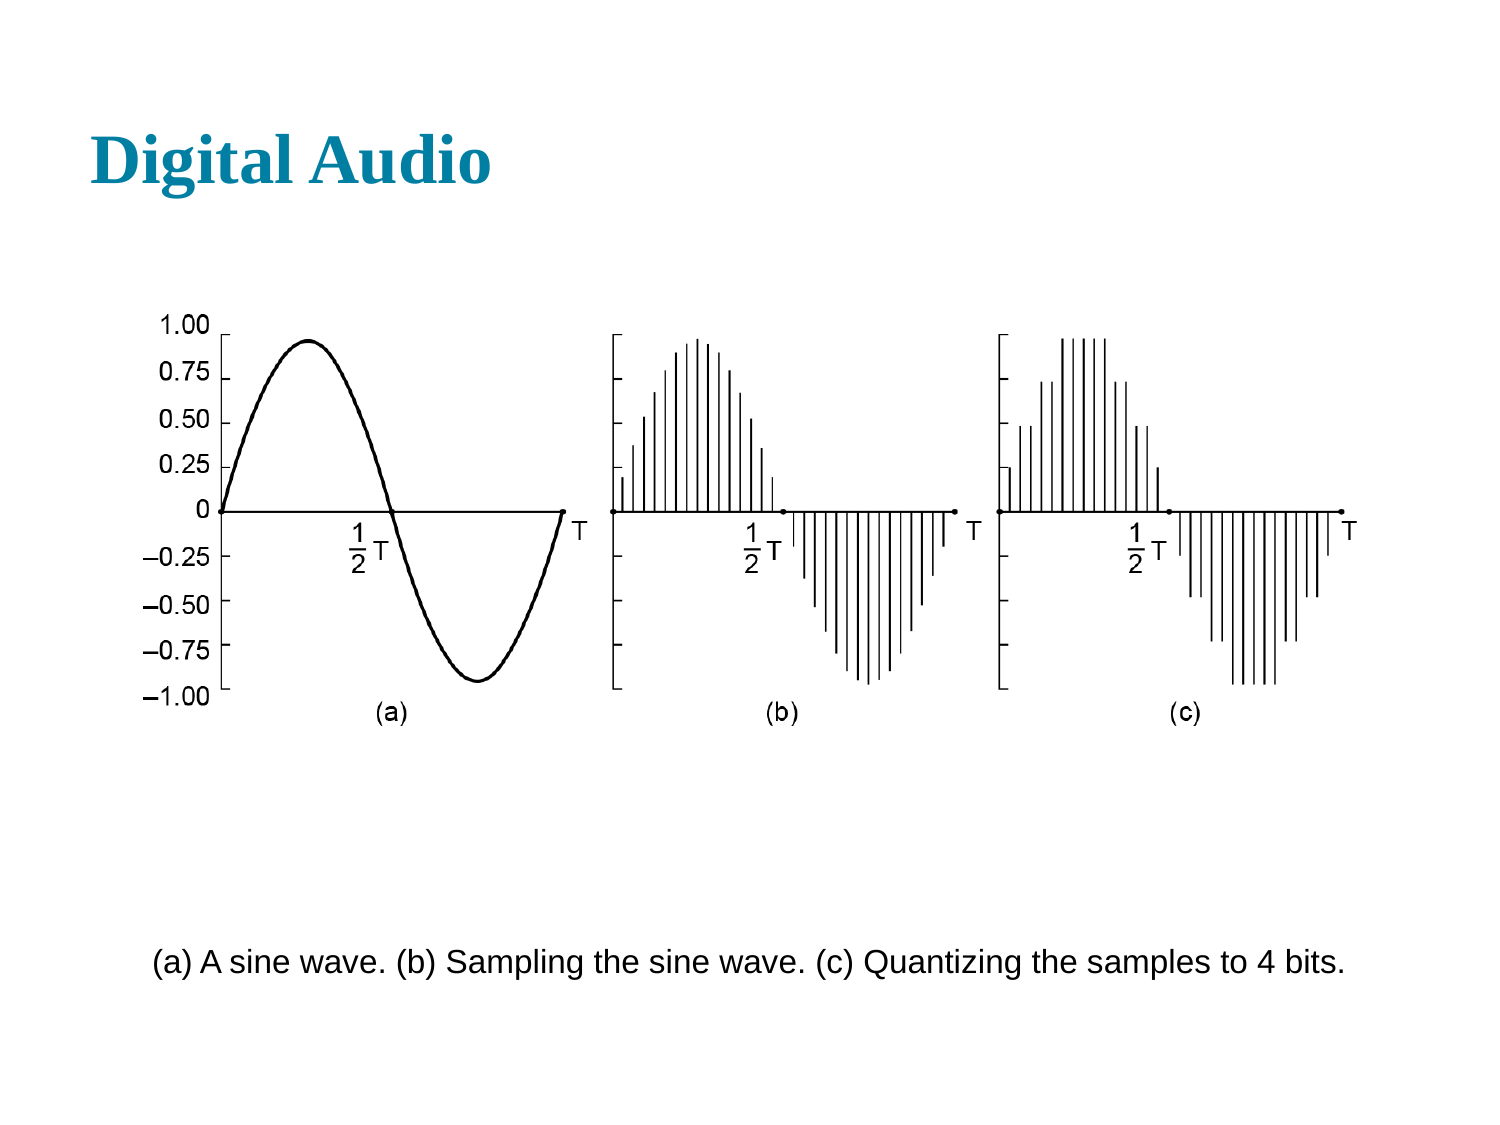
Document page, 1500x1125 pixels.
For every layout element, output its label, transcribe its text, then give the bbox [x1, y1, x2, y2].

title Digital Audio [75, 37, 1425, 213]
picture [142, 314, 1358, 727]
list (a) A sine wave. (b) Sampling the sine wave. (c) Quantizing the samples to 4 bits. [75, 897, 1425, 996]
